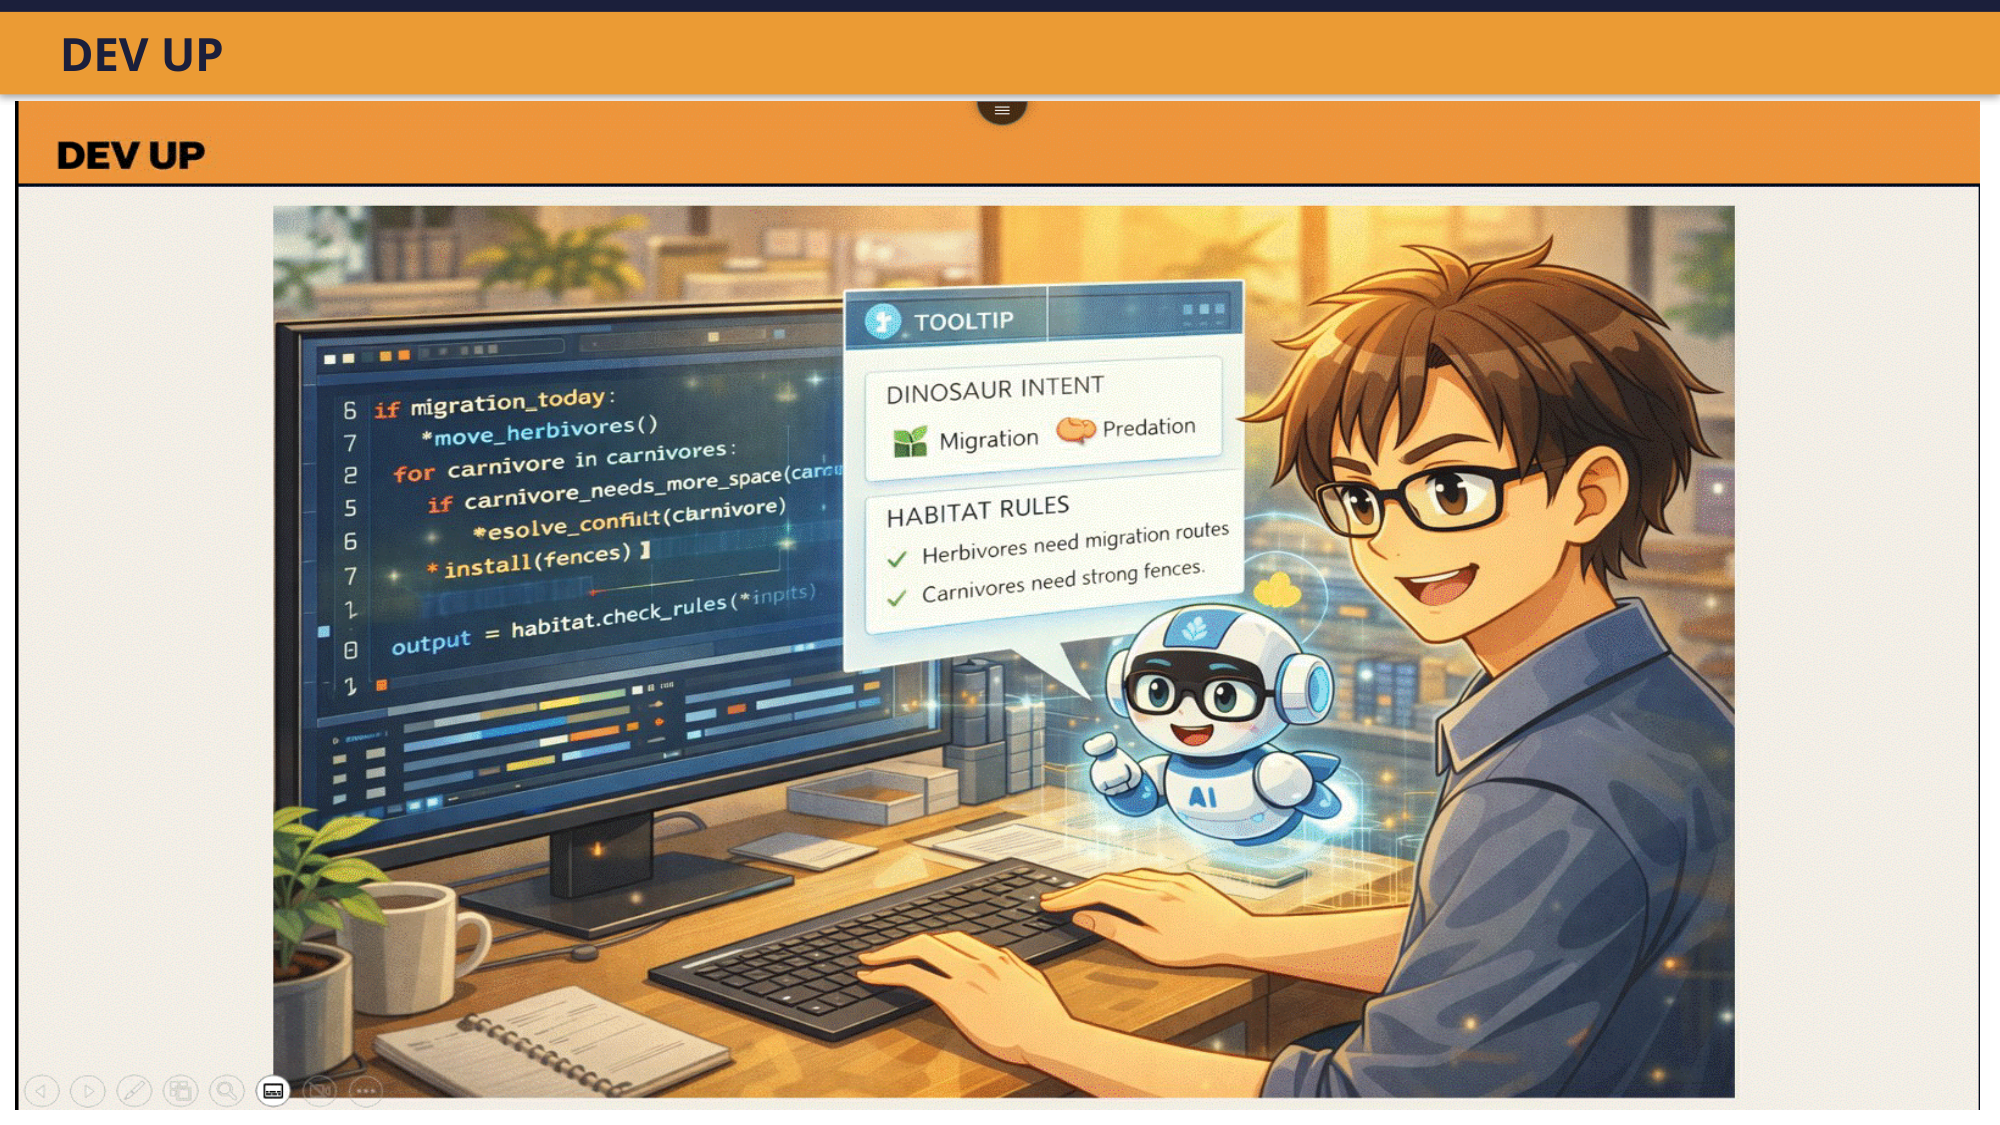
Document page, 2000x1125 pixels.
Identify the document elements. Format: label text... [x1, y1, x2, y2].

text_box DEV UP [44, 18, 345, 86]
text_box [0, 0, 2000, 10]
text_box [0, 11, 2000, 95]
picture [14, 101, 1981, 1111]
